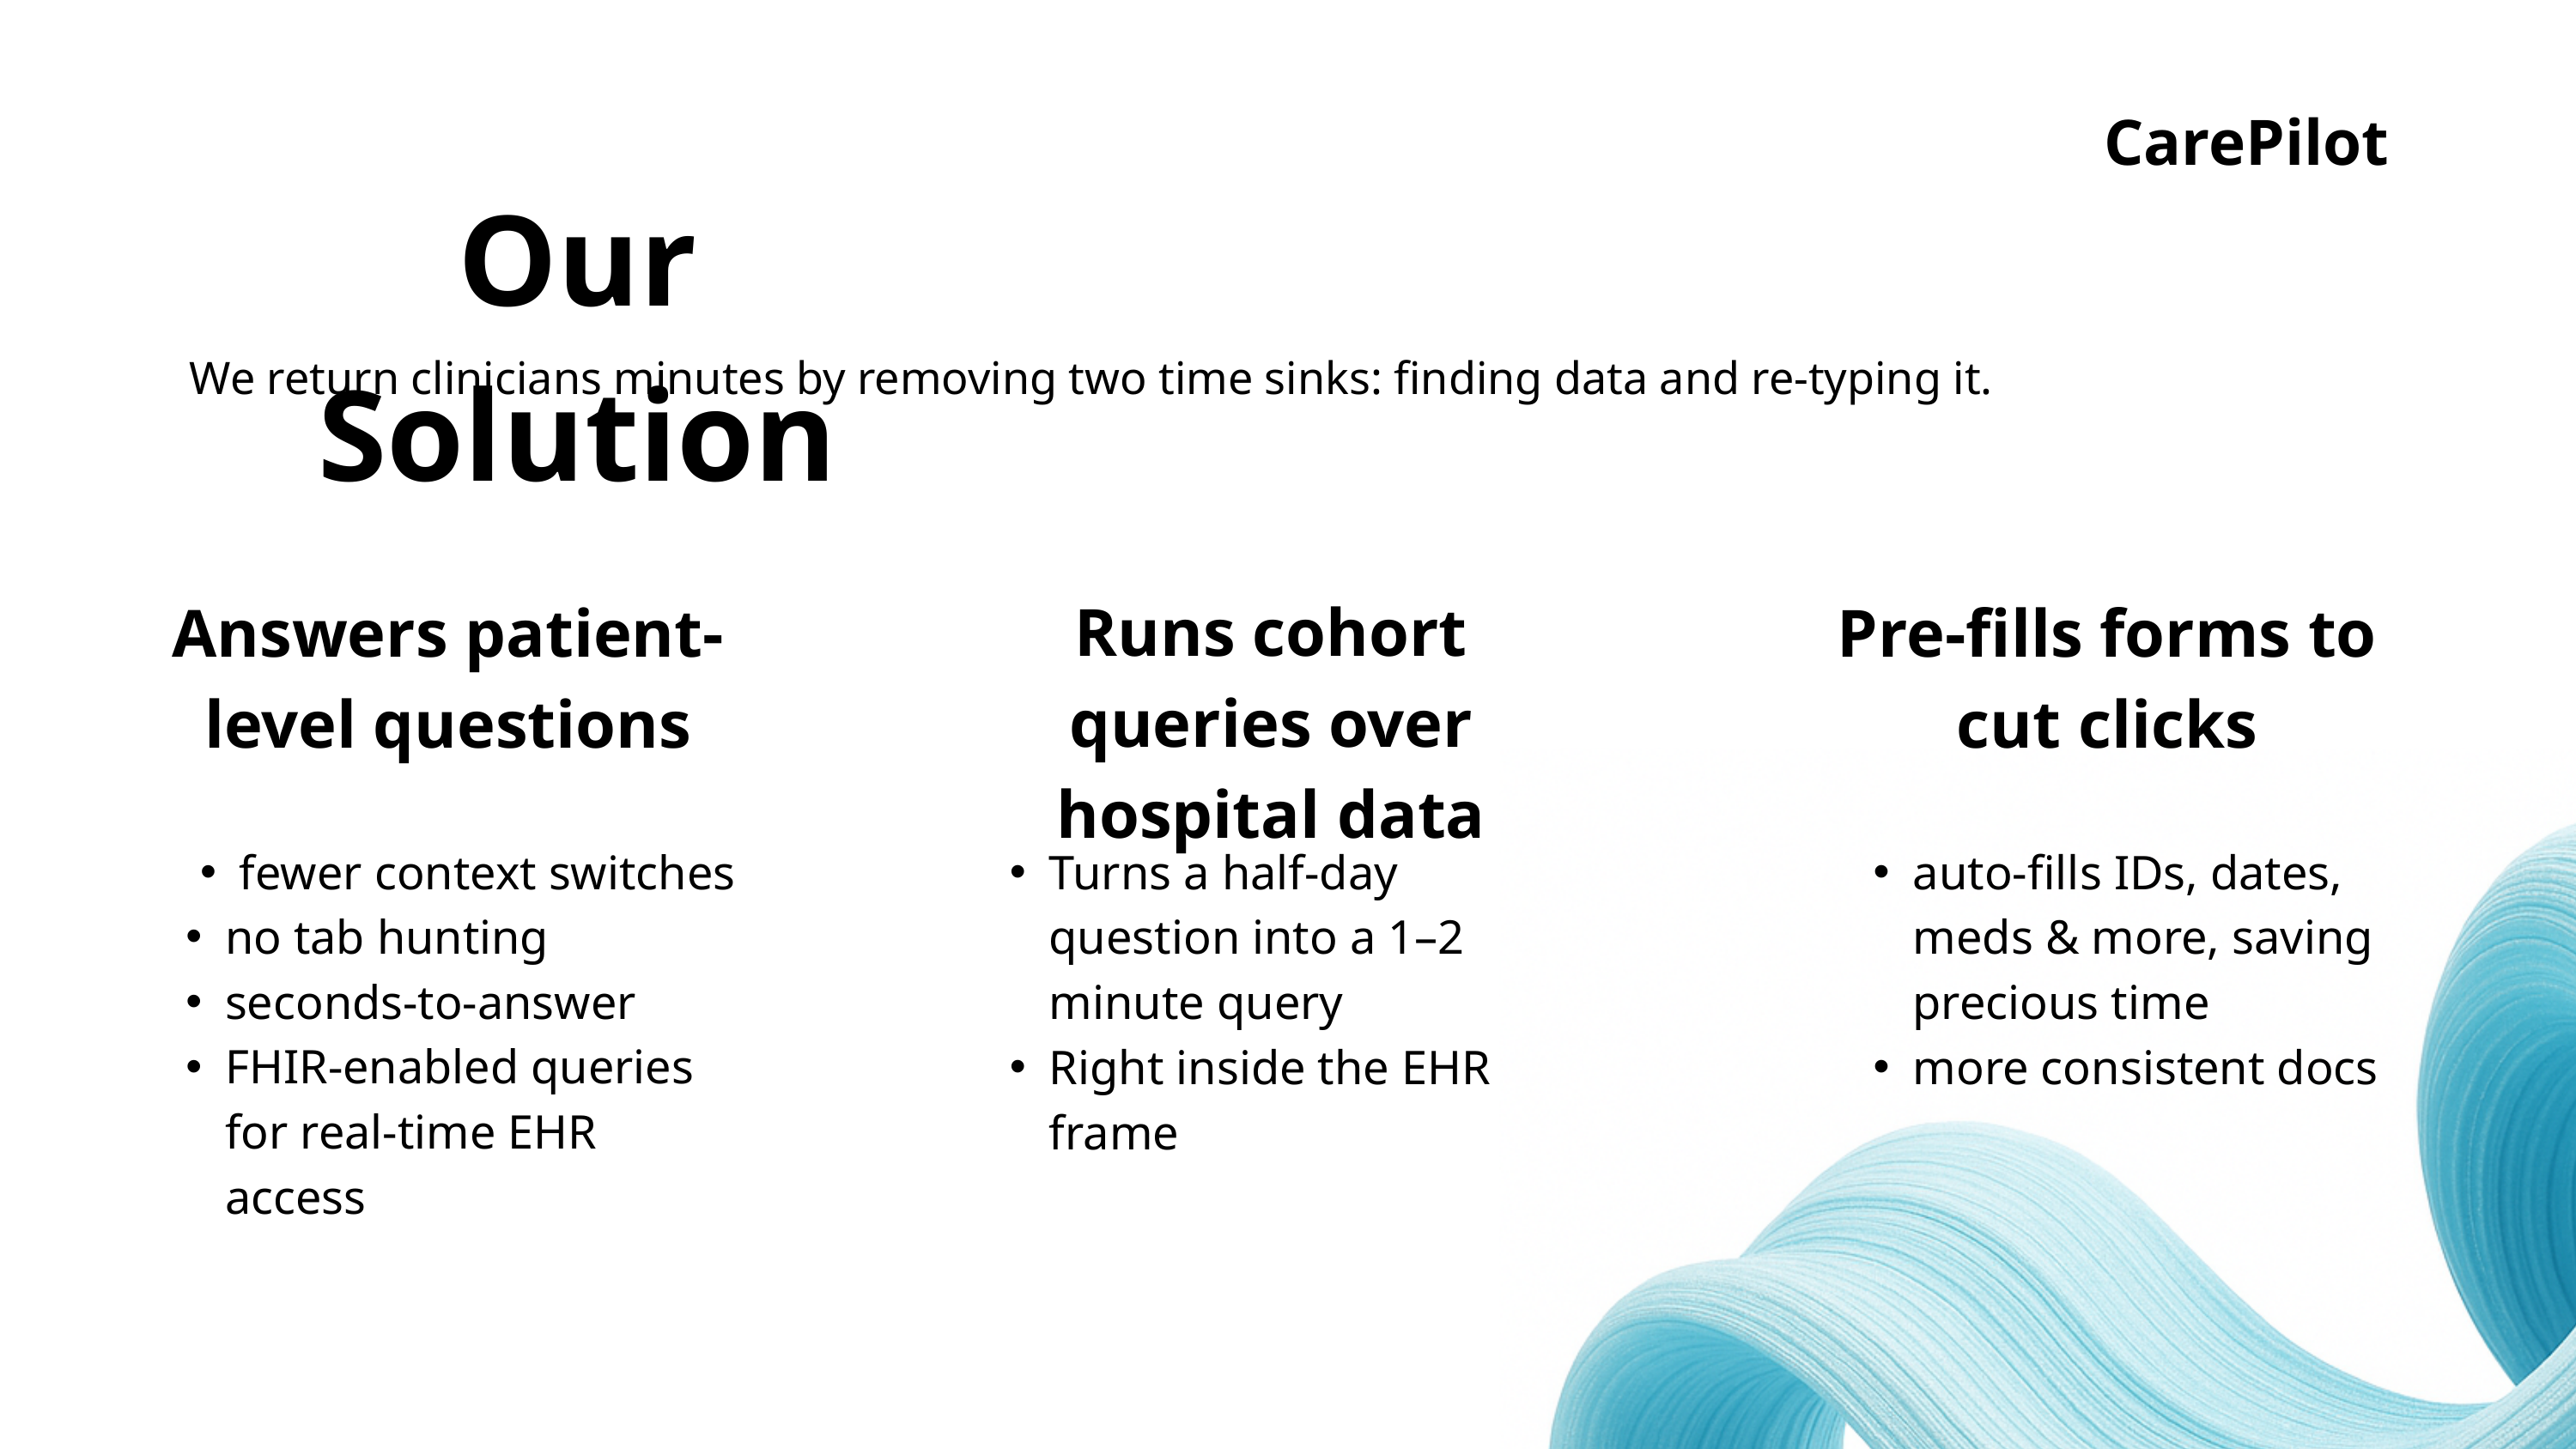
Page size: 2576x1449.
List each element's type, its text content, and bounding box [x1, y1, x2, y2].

text_box [1499, 748, 2576, 1449]
text_box CarePilot [2103, 90, 2390, 179]
text_box We return clinicians minutes by removing two time sinks: finding data and re-typing it. [189, 341, 2041, 404]
text_box Runs cohort queries over hospital data [946, 578, 1595, 852]
text_box Our Solution [189, 155, 966, 341]
text_box fewer context switches no tab hunting seconds-to-answer FHIR-enabled queries for real-time EHR access [146, 834, 750, 1223]
text_box auto-fills IDs, dates, meds & more, saving precious time more consistent docs [1833, 834, 2425, 1094]
text_box Turns a half-day question into a 1–2 minute query Right inside the EHR frame [969, 834, 1561, 1225]
text_box Answers patient-level questions [167, 579, 730, 761]
text_box Our Solution [189, 404, 966, 506]
text_box Pre-fills forms to cut clicks [1833, 579, 2381, 761]
